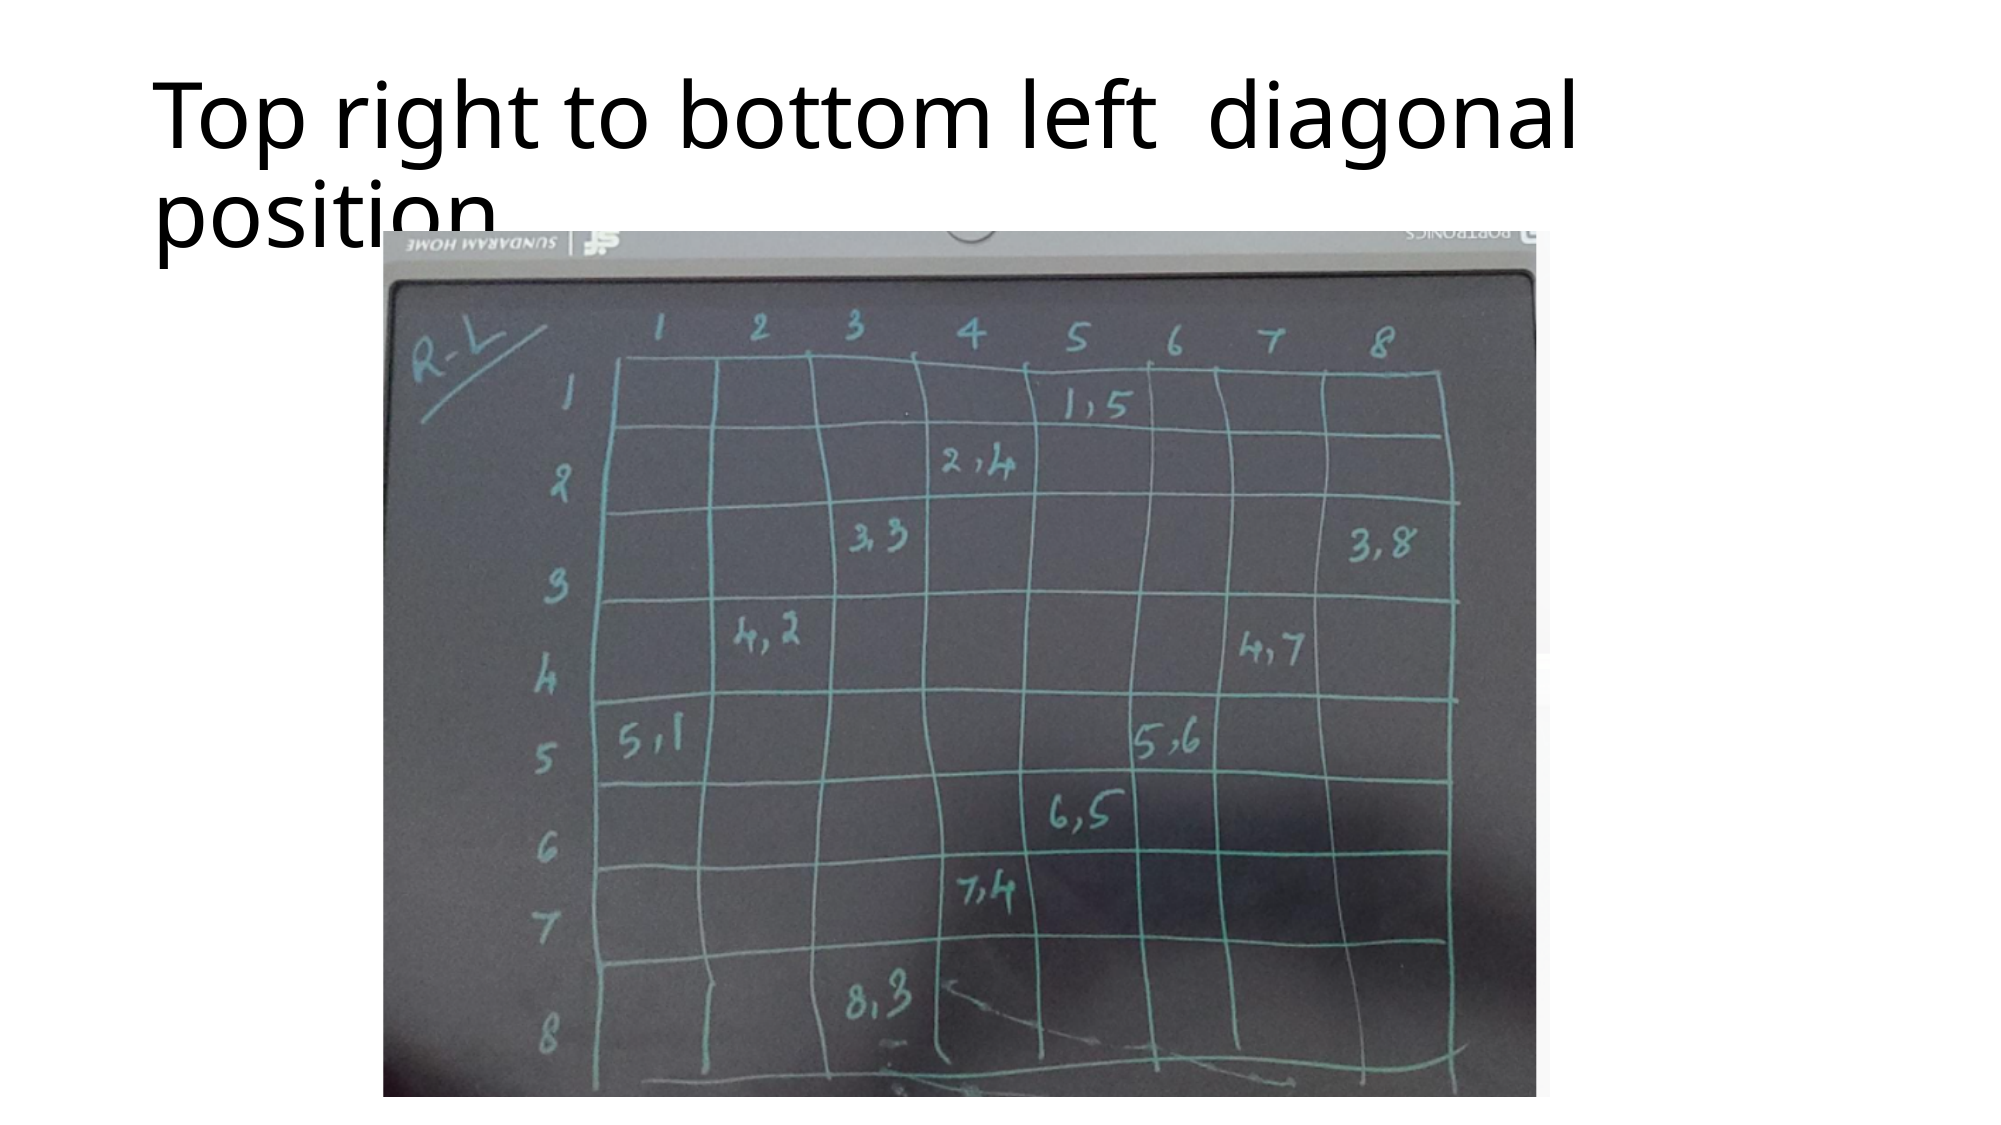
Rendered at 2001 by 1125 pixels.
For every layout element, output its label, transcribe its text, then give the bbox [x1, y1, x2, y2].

title Top right to bottom left diagonal position [137, 59, 1863, 278]
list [381, 231, 1550, 1097]
